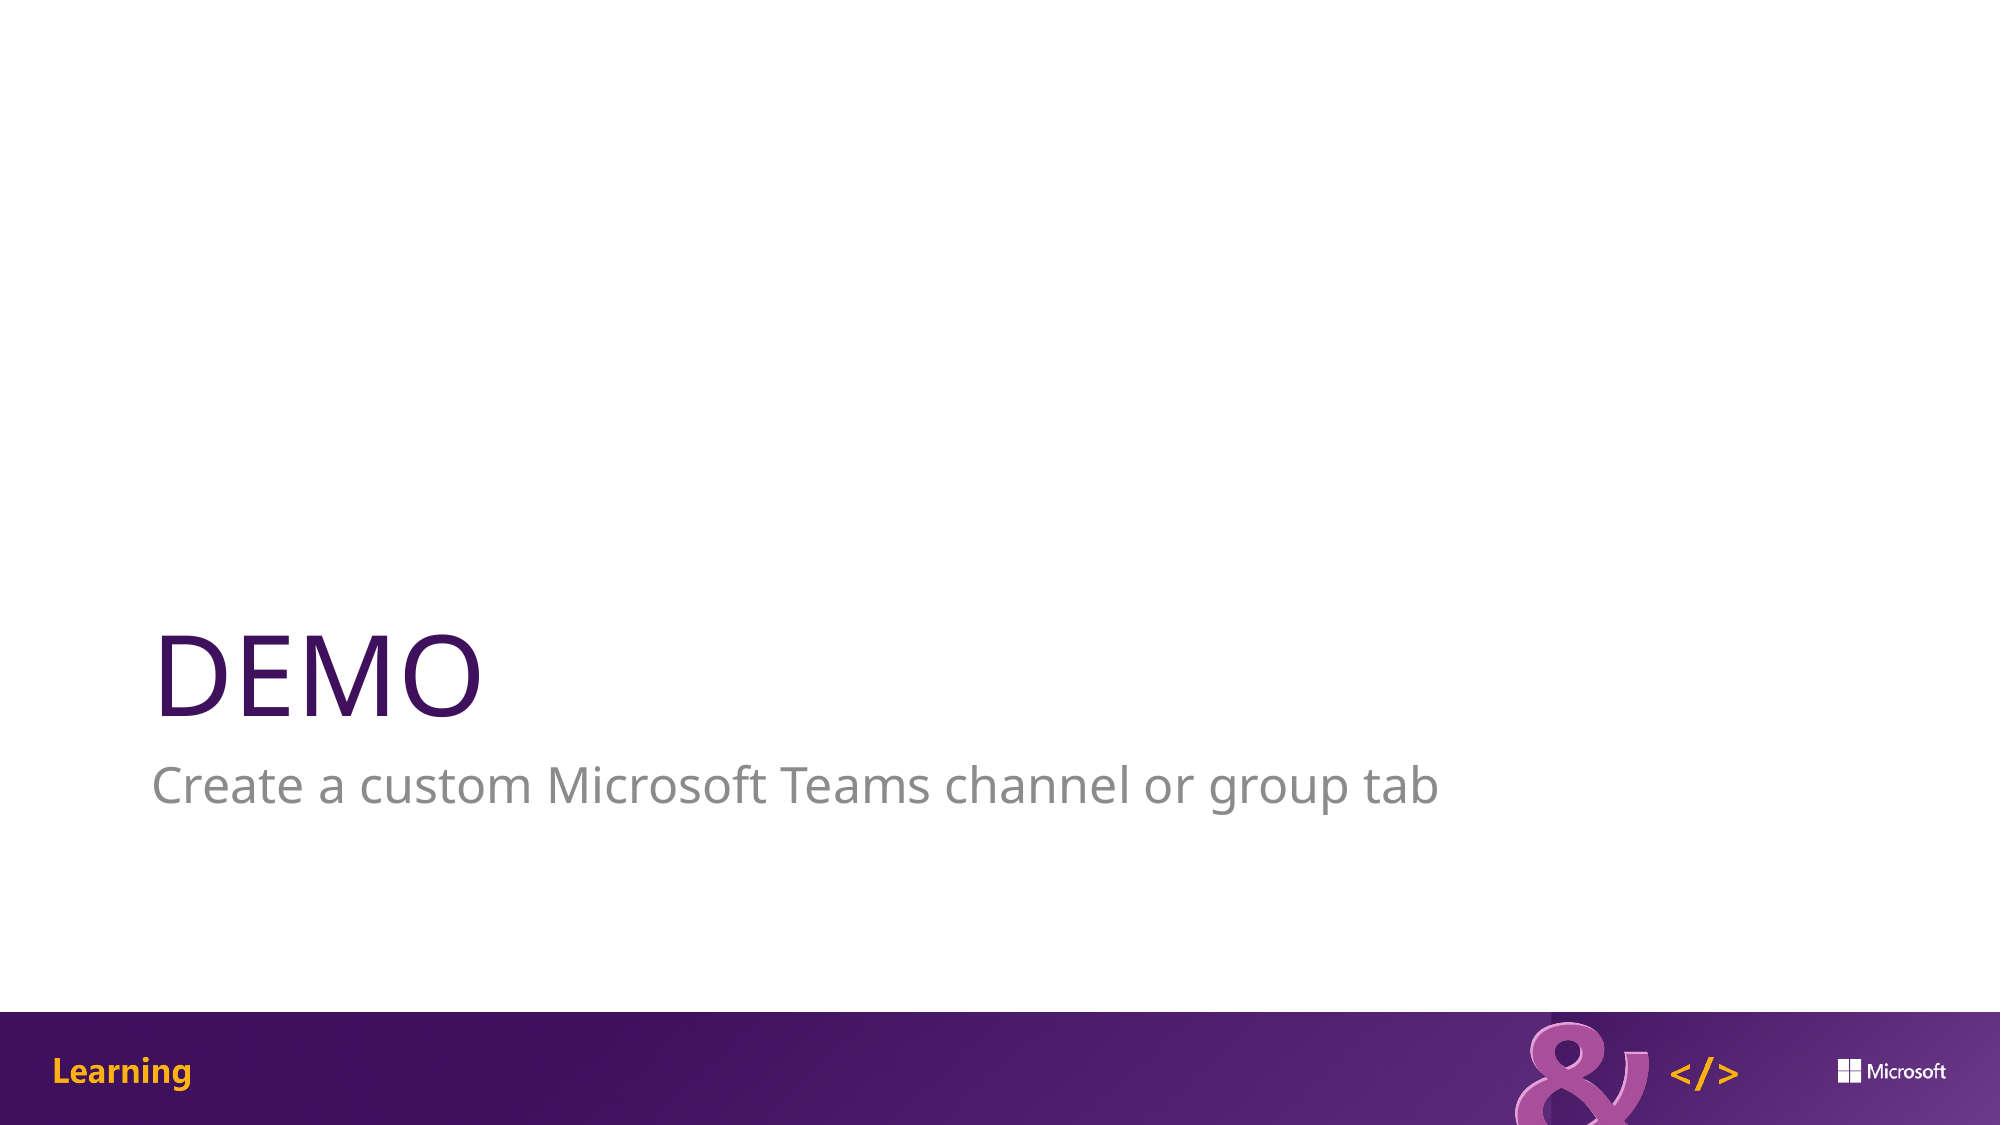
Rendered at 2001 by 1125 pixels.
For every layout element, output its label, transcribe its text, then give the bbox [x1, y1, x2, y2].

picture [0, 1012, 2000, 1125]
title DEMO [136, 280, 1862, 749]
list Create a custom Microsoft Teams channel or group tab [136, 752, 1862, 999]
